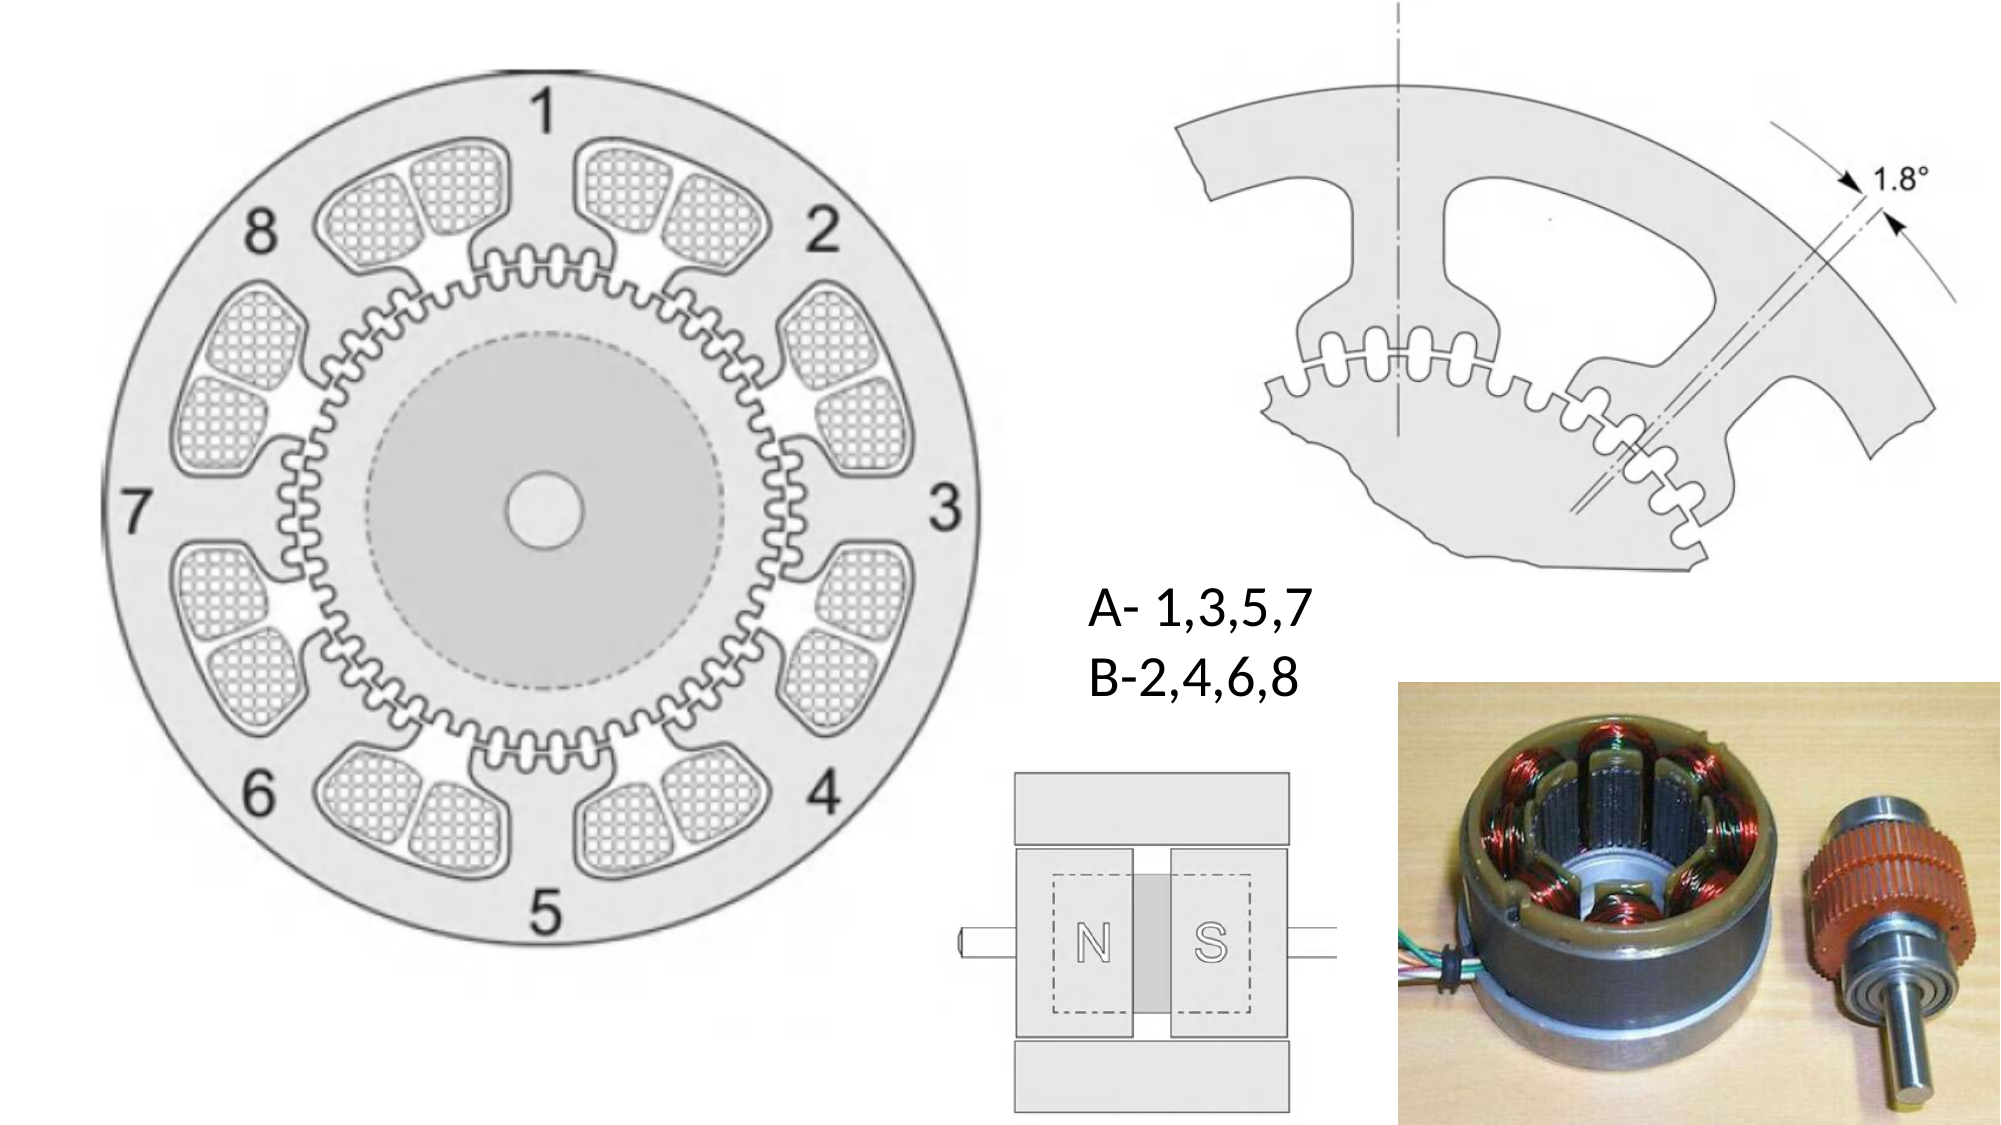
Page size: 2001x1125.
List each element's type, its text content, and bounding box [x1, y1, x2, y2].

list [0, 24, 1019, 1041]
text_box A- 1,3,5,7 B-2,4,6,8 [1074, 582, 1362, 716]
picture [1398, 682, 2000, 1125]
picture [1074, 0, 2000, 582]
picture [942, 731, 1337, 1125]
